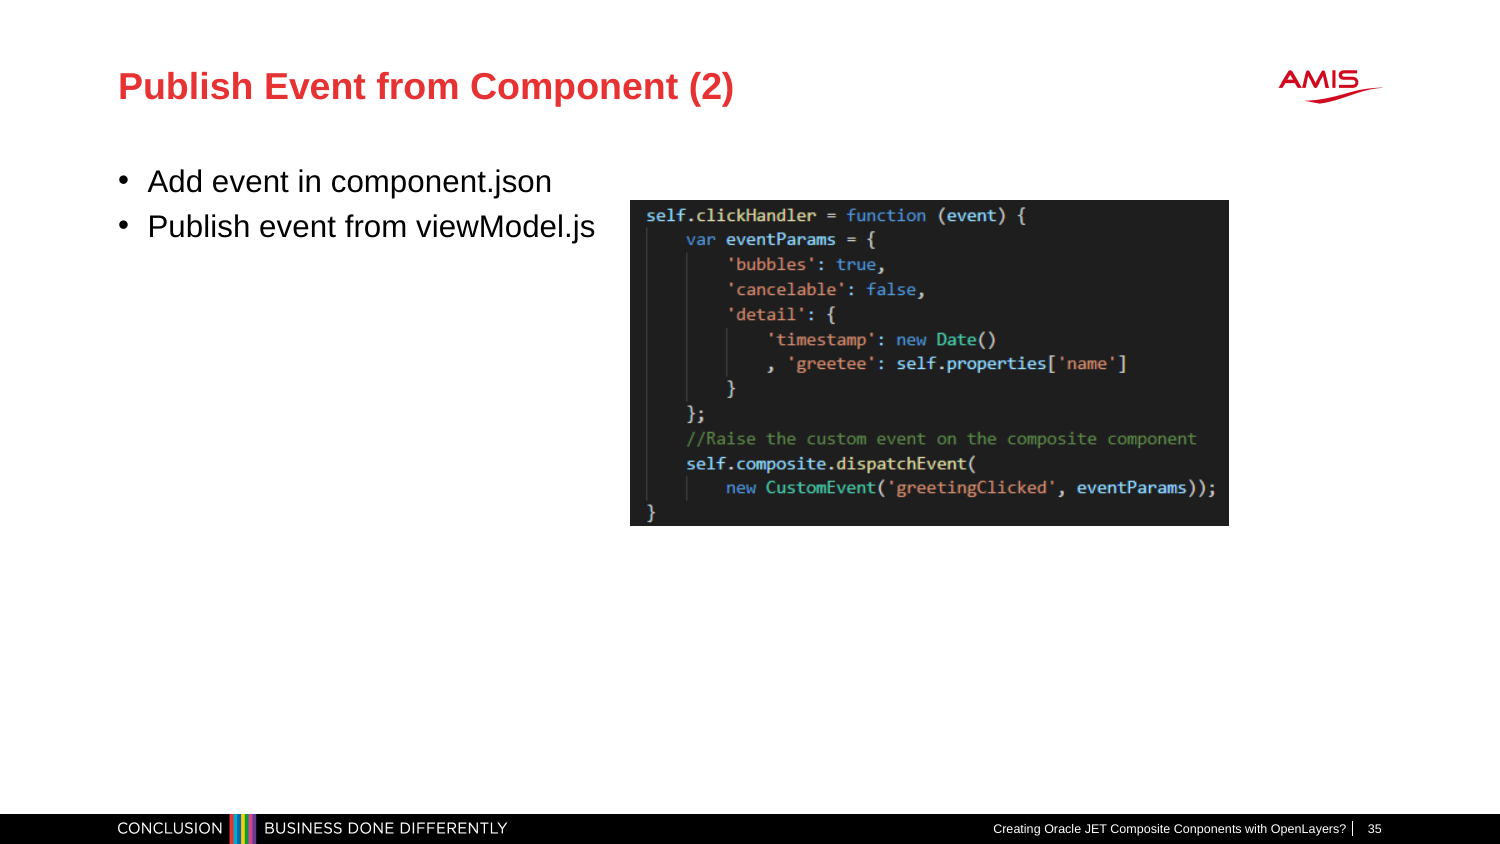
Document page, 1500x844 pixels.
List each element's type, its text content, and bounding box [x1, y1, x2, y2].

picture [1205, 58, 1388, 106]
picture [0, 814, 236, 844]
picture [239, 814, 1500, 844]
list Add event in component.json Publish event from viewModel.js [118, 153, 1205, 774]
title Publish Event from Component (2) [118, 47, 1205, 130]
slide_number 35 [1358, 820, 1382, 839]
footer Creating Oracle JET Composite Conponents with OpenLayers? [814, 820, 1347, 839]
picture [629, 200, 1229, 526]
